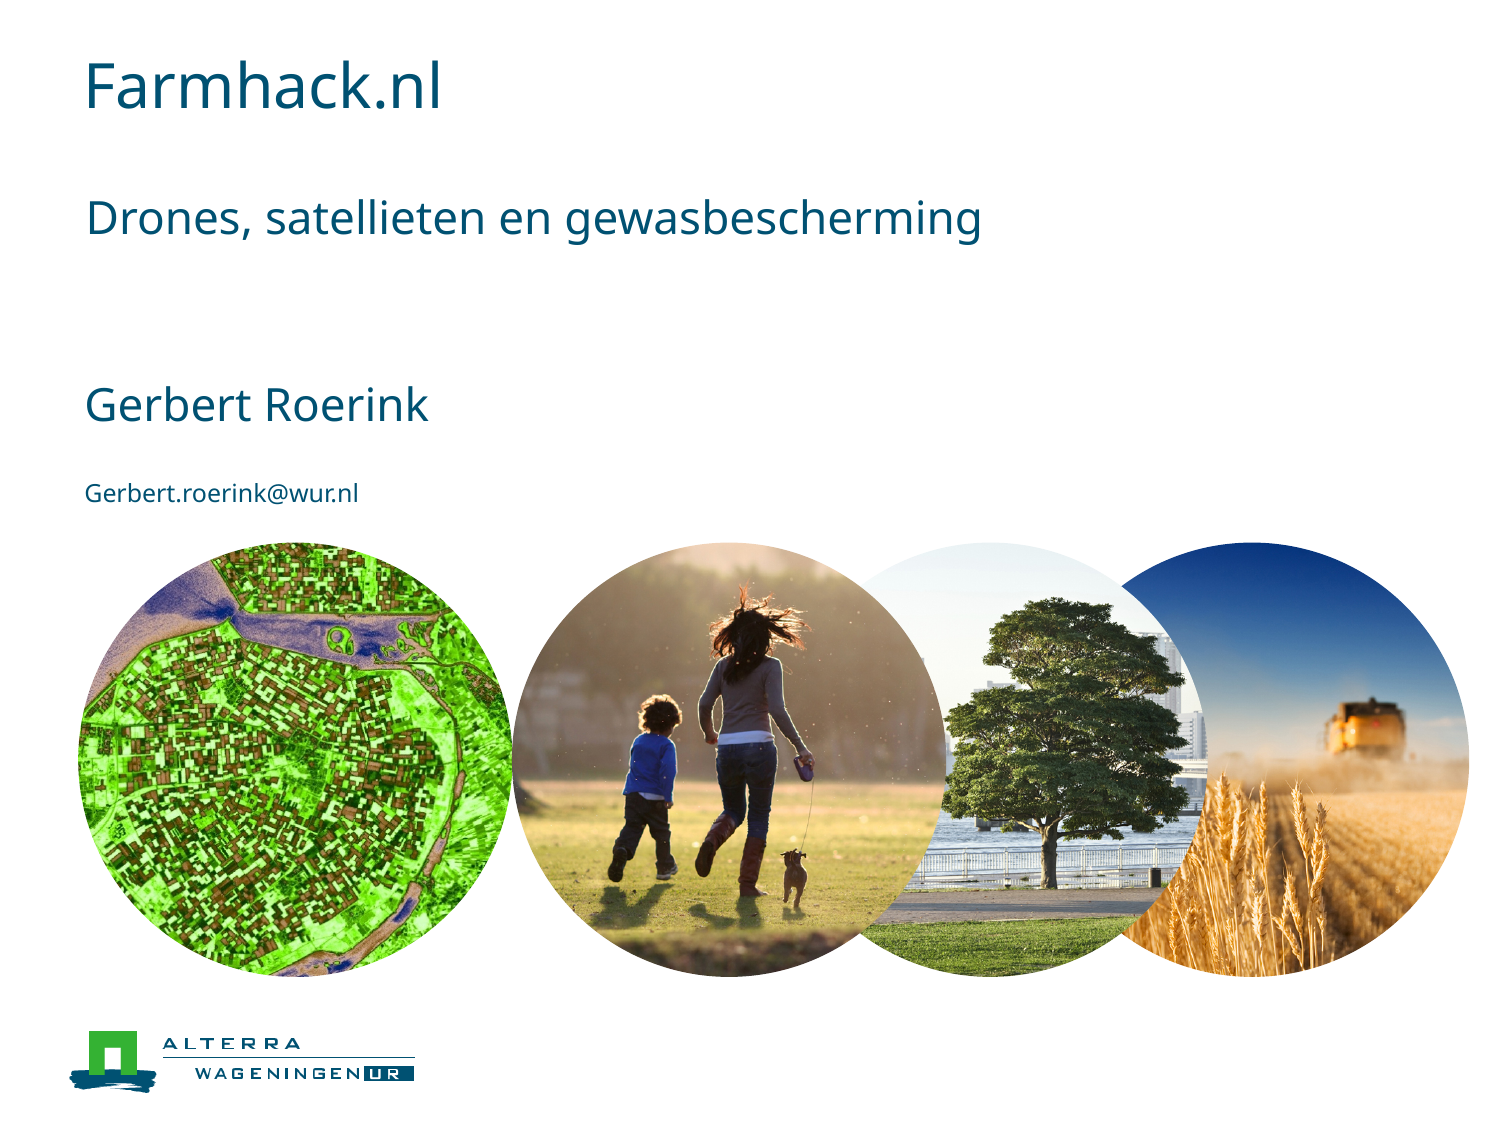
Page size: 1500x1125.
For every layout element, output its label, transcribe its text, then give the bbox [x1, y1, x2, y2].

title Farmhack.nl [80, 37, 1466, 168]
picture [0, 0, 1500, 1125]
list Drones, satellieten en gewasbescherming [79, 184, 1466, 246]
list Gerbert Roerink Gerbert.roerink@wur.nl [78, 371, 1465, 432]
